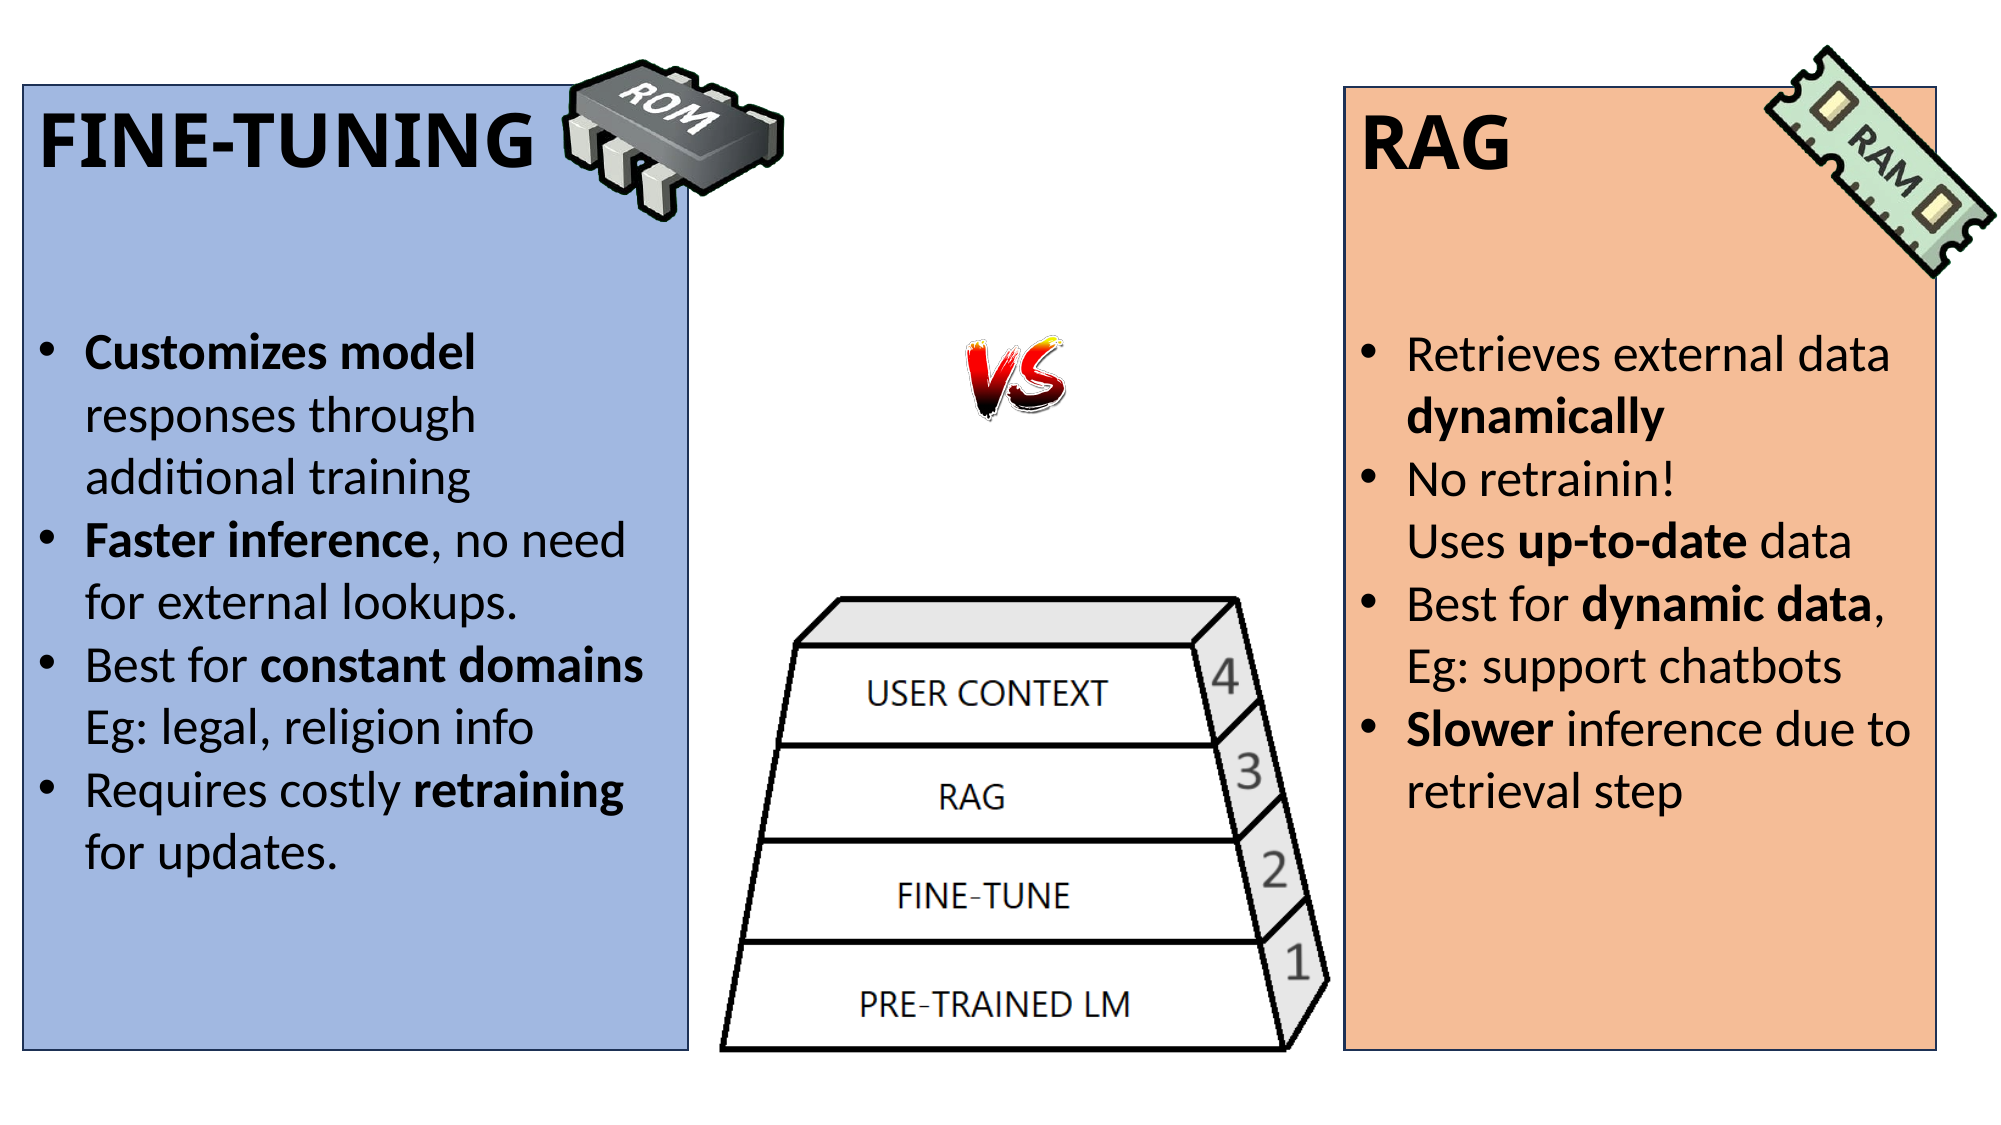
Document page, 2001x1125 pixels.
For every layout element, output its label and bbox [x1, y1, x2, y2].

picture [965, 335, 1067, 423]
picture [655, 562, 1395, 1089]
text_box [23, 47, 796, 1050]
text_box [1344, 37, 2000, 1050]
